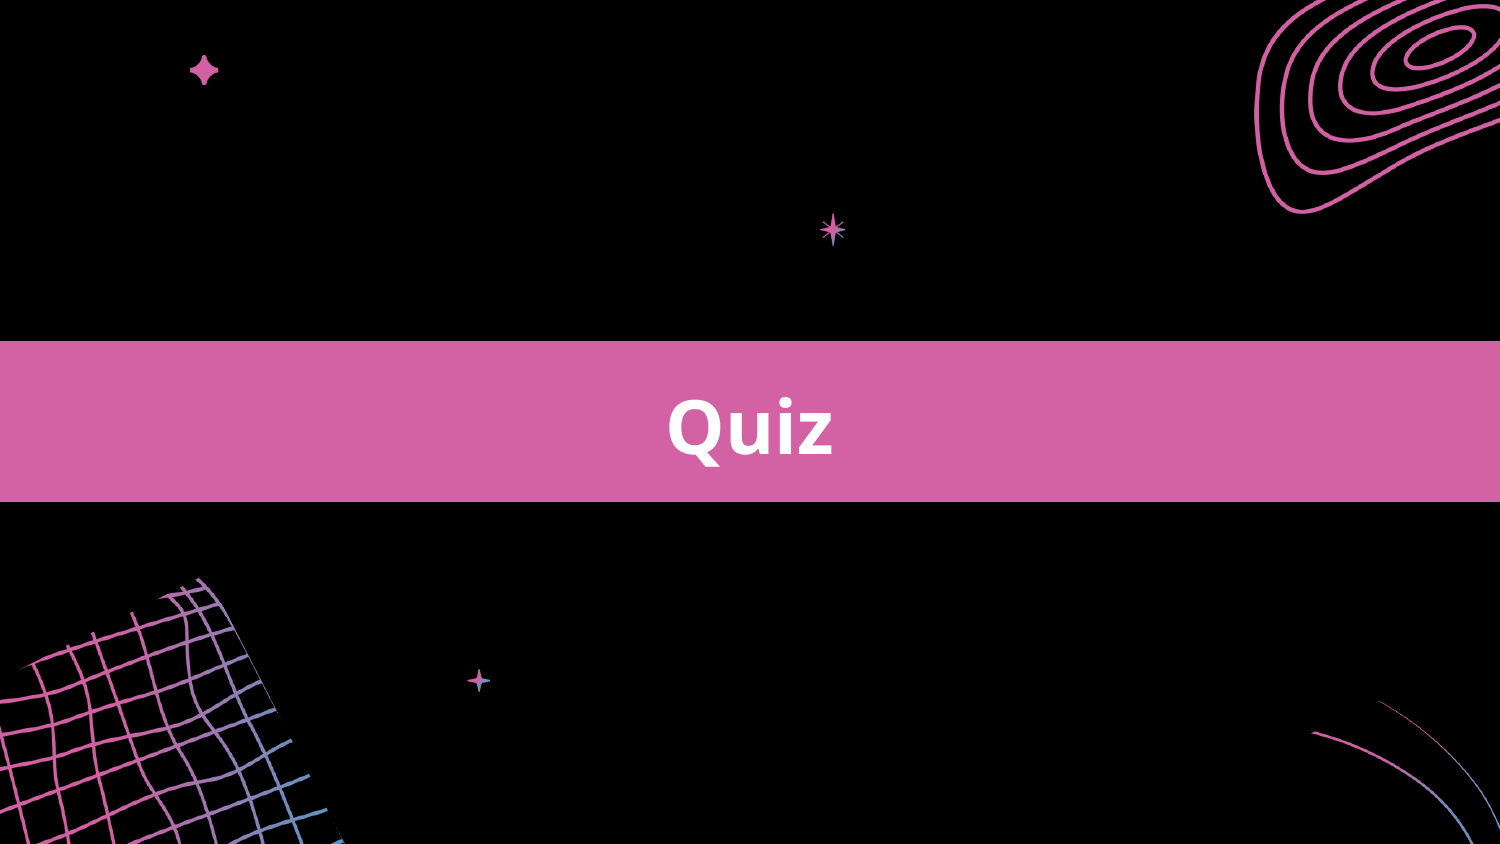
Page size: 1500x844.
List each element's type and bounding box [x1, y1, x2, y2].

text_box [0, 332, 1500, 503]
text_box [467, 669, 491, 692]
text_box [189, 55, 219, 85]
text_box [820, 213, 846, 246]
text_box [1254, 0, 1500, 214]
text_box [1246, 676, 1500, 844]
text_box [0, 573, 345, 844]
